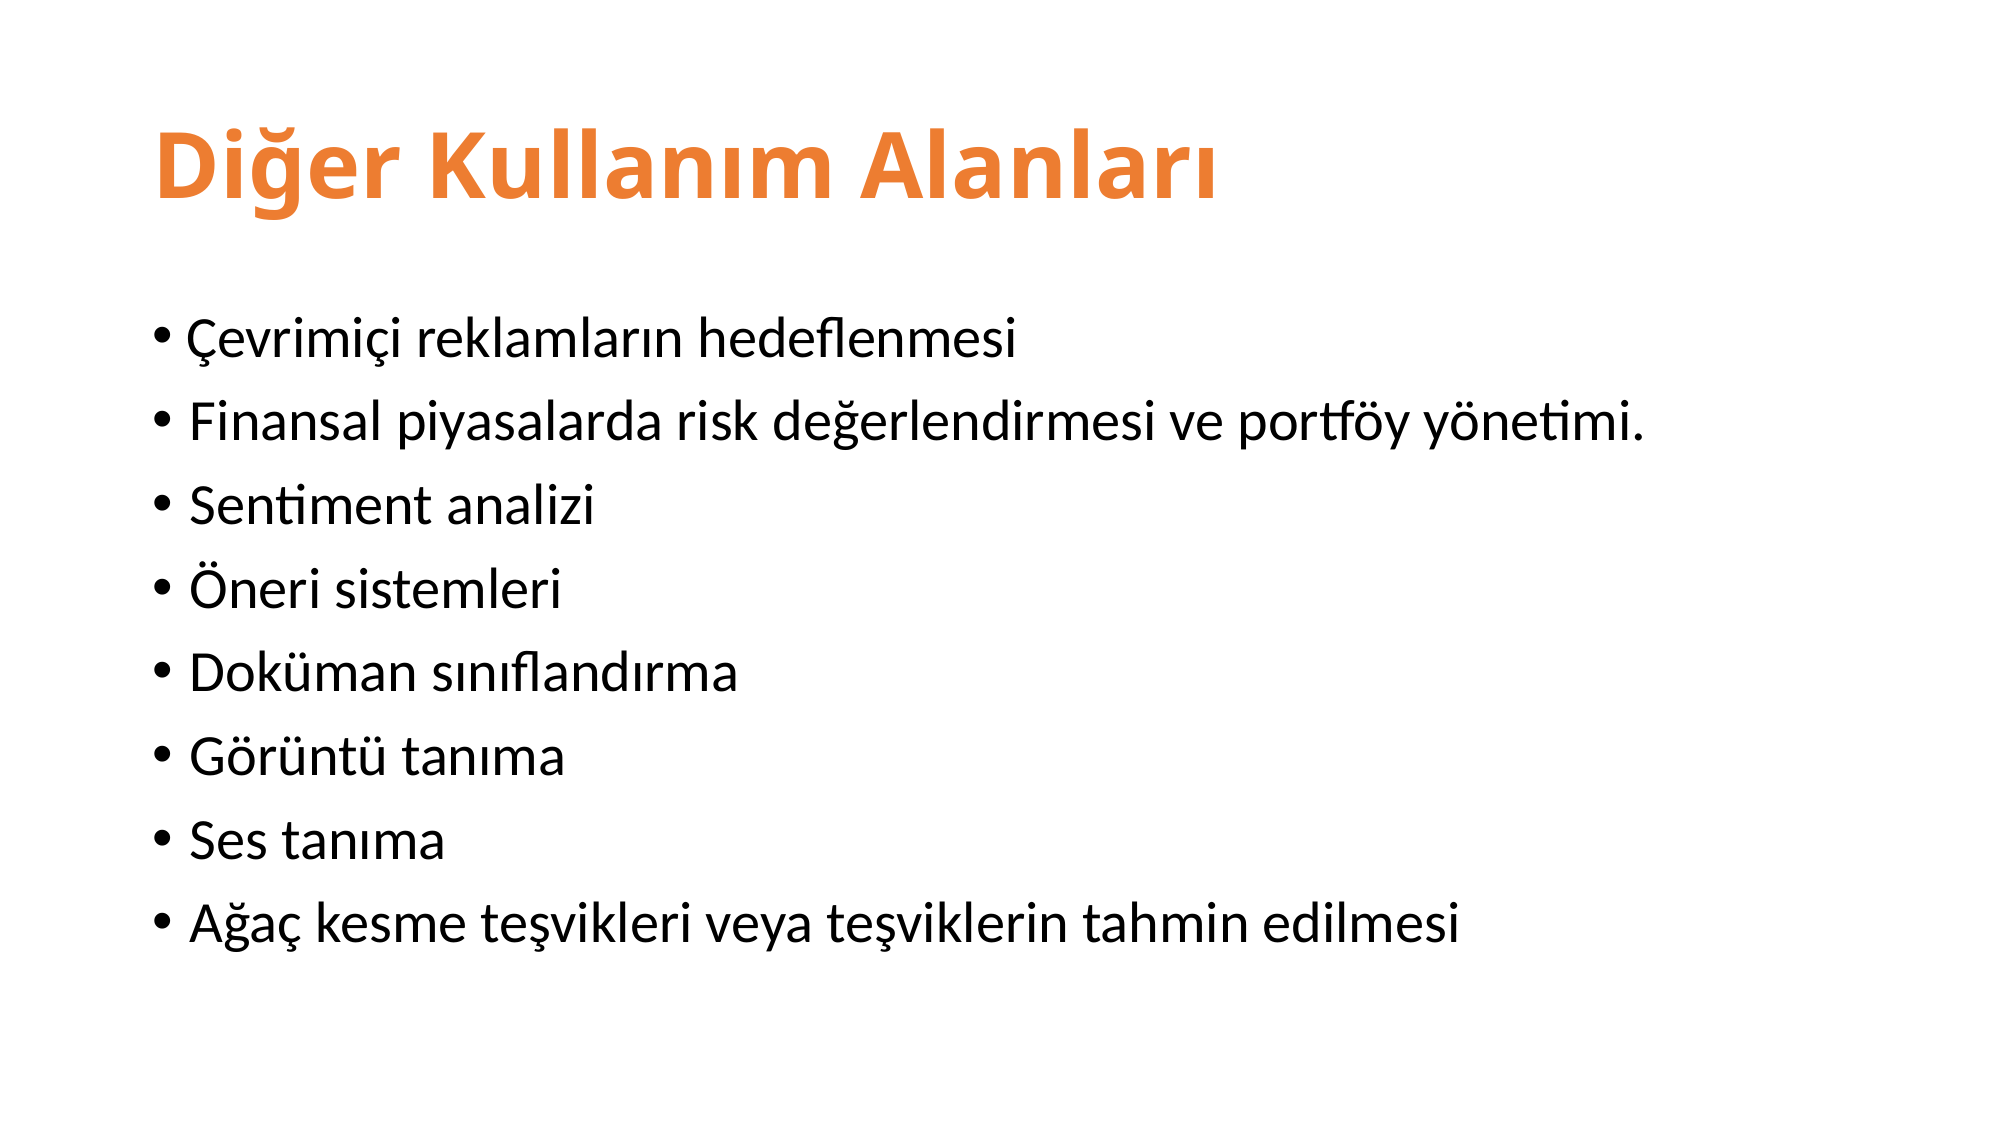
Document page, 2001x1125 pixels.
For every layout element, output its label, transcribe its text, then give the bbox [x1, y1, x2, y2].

title Diğer Kullanım Alanları [137, 59, 1863, 278]
list Çevrimiçi reklamların hedeflenmesi Finansal piyasalarda risk değerlendirmesi ve portföy yönetimi. Sentiment analizi Öneri sistemleri Doküman sınıflandırma Görüntü tanıma Ses tanıma Ağaç kesme teşvikleri veya teşviklerin tahmin edilmesi [137, 299, 1863, 1014]
